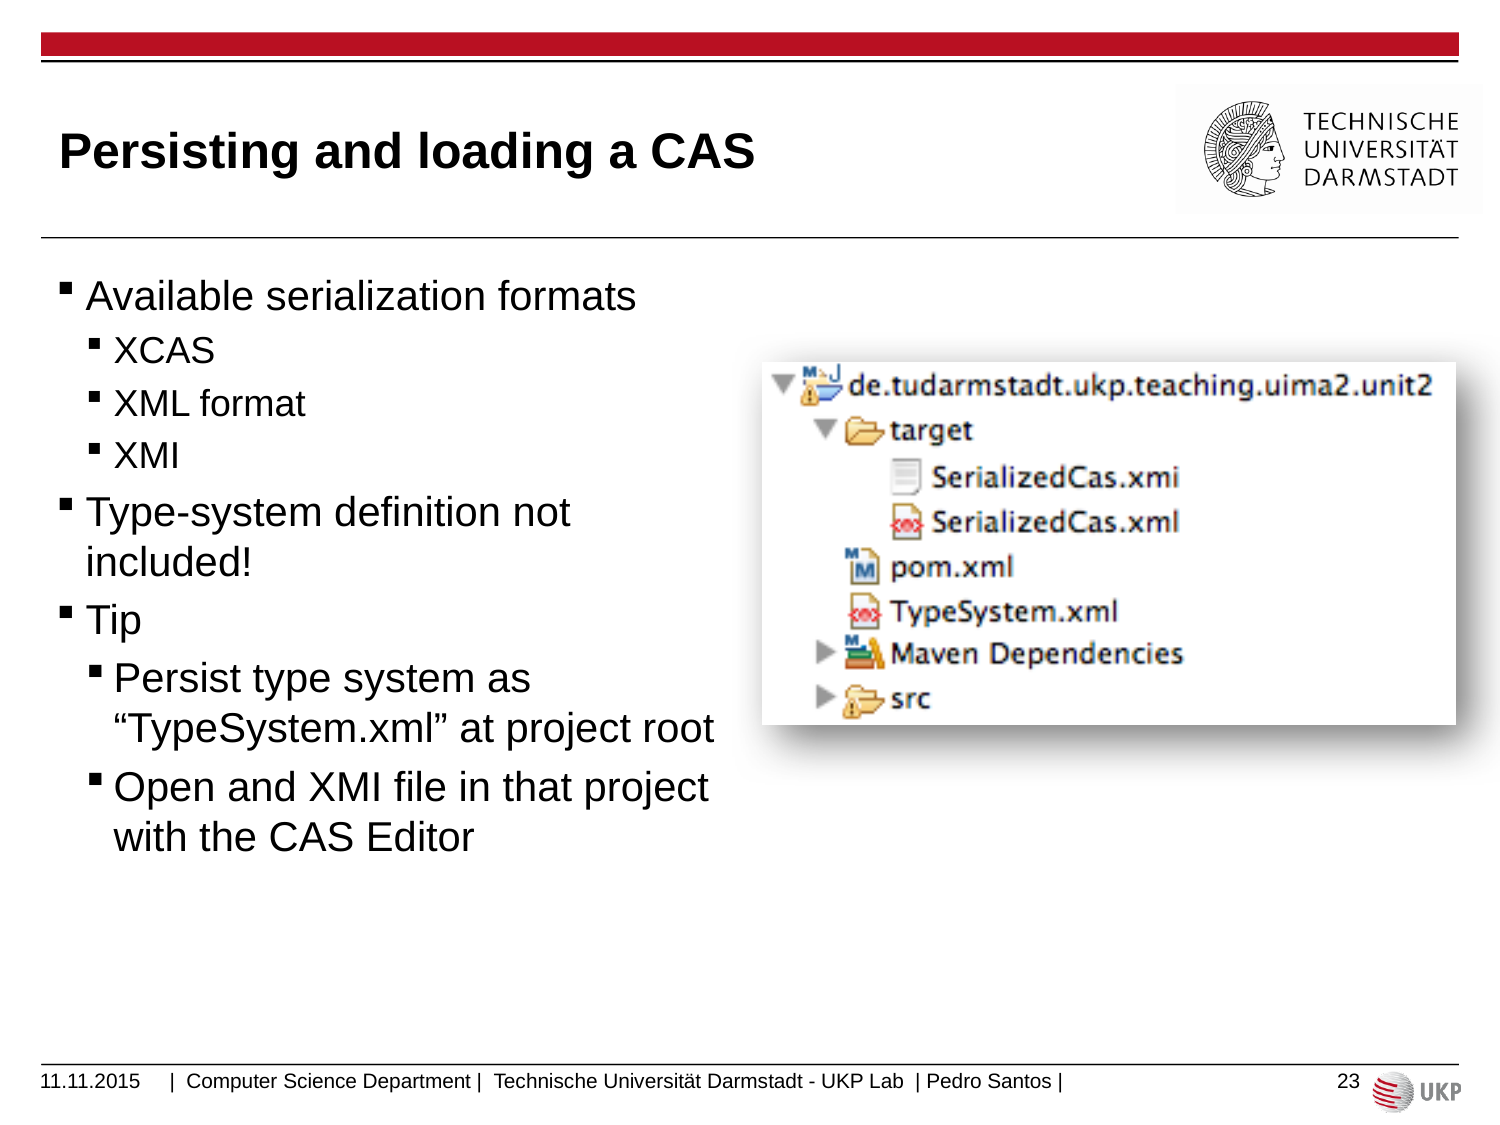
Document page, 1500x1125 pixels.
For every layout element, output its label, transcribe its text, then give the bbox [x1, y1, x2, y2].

picture [762, 362, 1457, 726]
picture [1188, 84, 1483, 214]
list Available serialization formats XCAS XML format XMI Type-system definition not included! Tip Persist type system as “TypeSystem.xml” at project root Open and XMI file in that project with the CAS Editor [40, 260, 738, 1048]
title Persisting and loading a CAS [58, 79, 1188, 218]
footer | Computer Science Department | Technische Universität Darmstadt - UKP Lab | Pedro Santos | [200, 1067, 1025, 1106]
picture [1372, 1071, 1461, 1113]
slide_number 23 [1025, 1050, 1375, 1110]
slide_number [24, 1050, 200, 1110]
